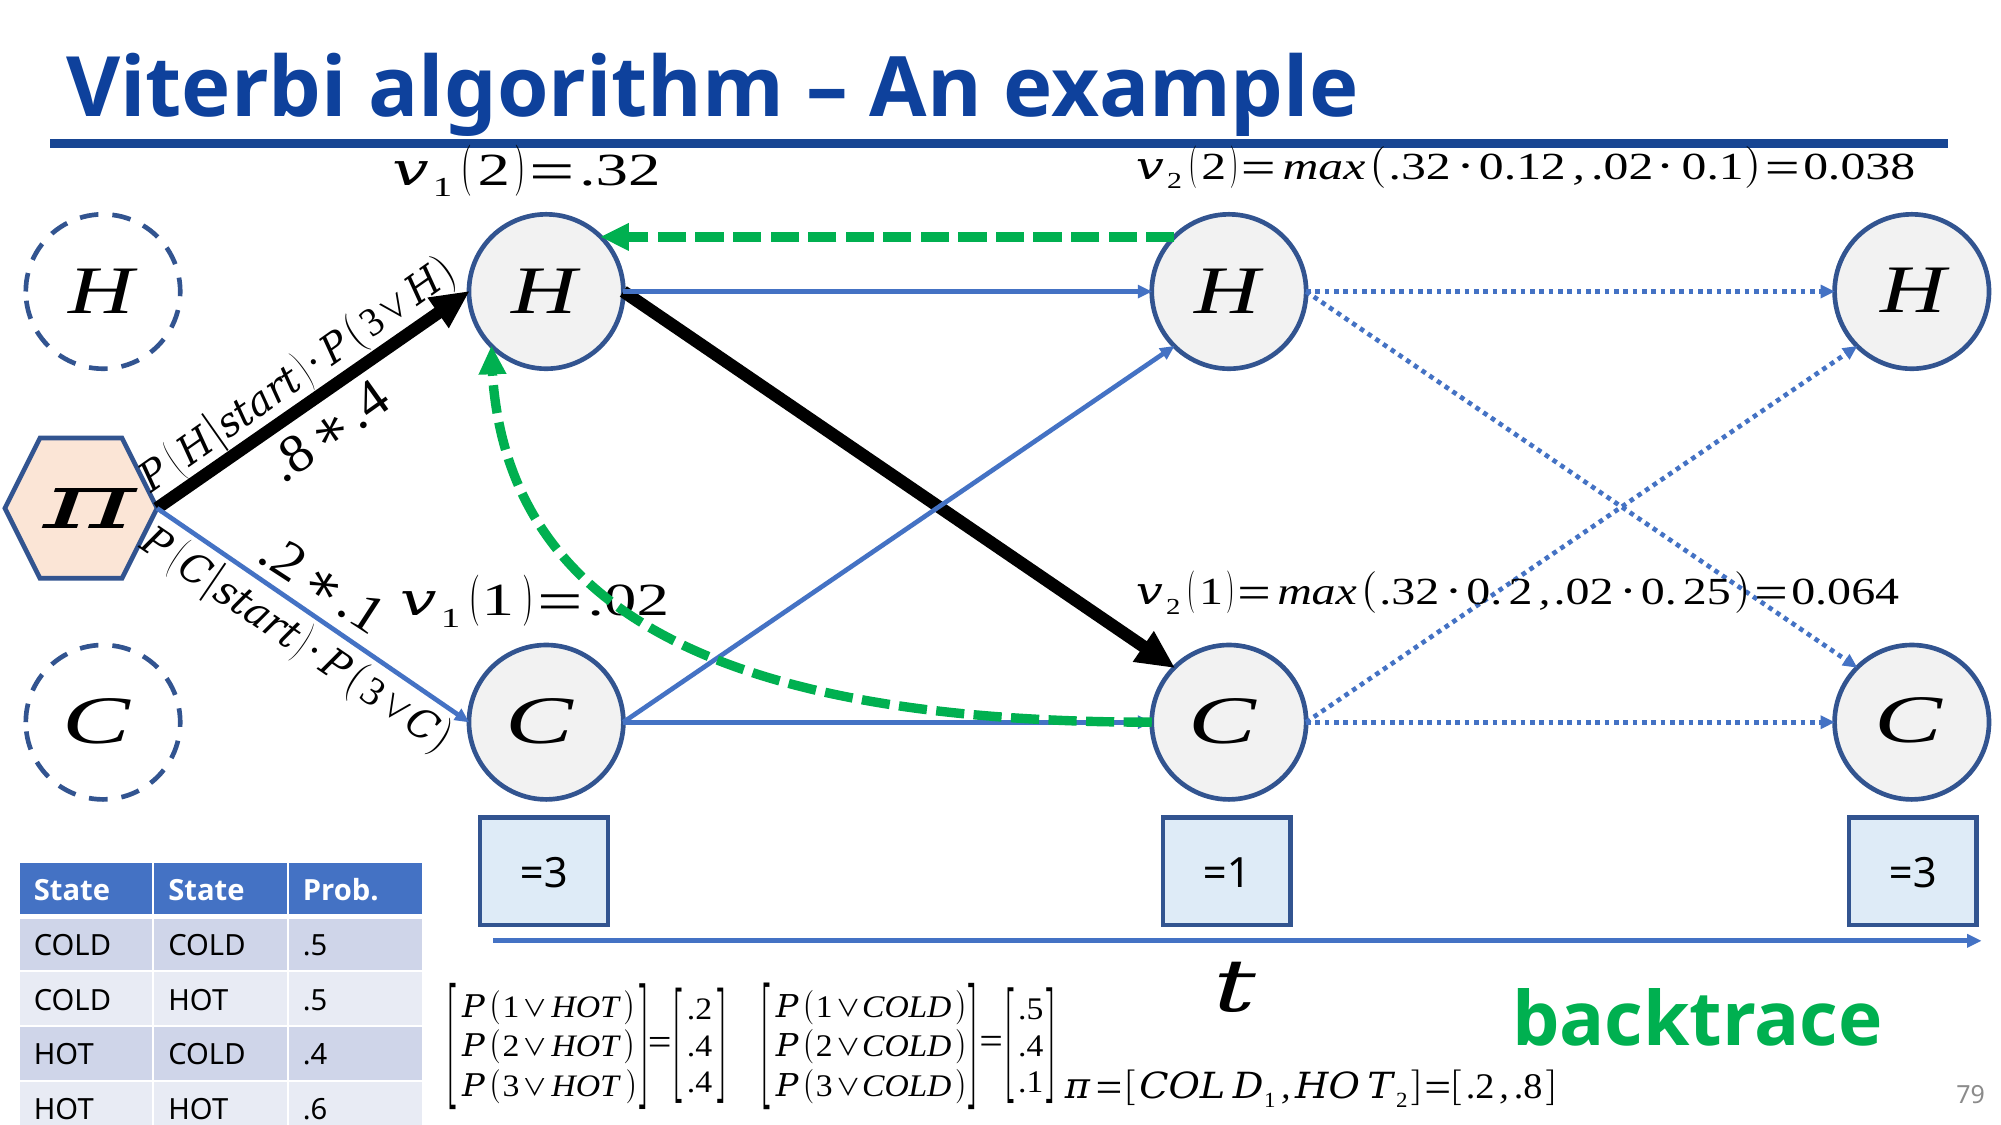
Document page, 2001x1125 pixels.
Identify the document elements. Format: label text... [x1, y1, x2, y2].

text_box [467, 666, 625, 801]
title Viterbi algorithm – An example [890, 39, 1947, 140]
text_box [1833, 213, 1991, 370]
text_box [467, 213, 625, 347]
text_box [1152, 346, 1175, 723]
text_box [623, 292, 887, 346]
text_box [491, 346, 1152, 723]
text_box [157, 291, 469, 508]
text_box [890, 291, 1175, 346]
title Viterbi algorithm – An example [51, 39, 887, 140]
text_box [1833, 643, 1991, 801]
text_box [157, 508, 469, 723]
text_box [1150, 213, 1308, 370]
text_box [24, 213, 182, 370]
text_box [1306, 346, 1858, 723]
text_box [1306, 291, 1858, 346]
text_box backtrace [1497, 963, 1931, 1068]
slide_number 79 [1899, 1065, 2000, 1125]
text_box [1150, 643, 1308, 801]
text_box [24, 643, 182, 801]
text_box [3, 436, 157, 580]
